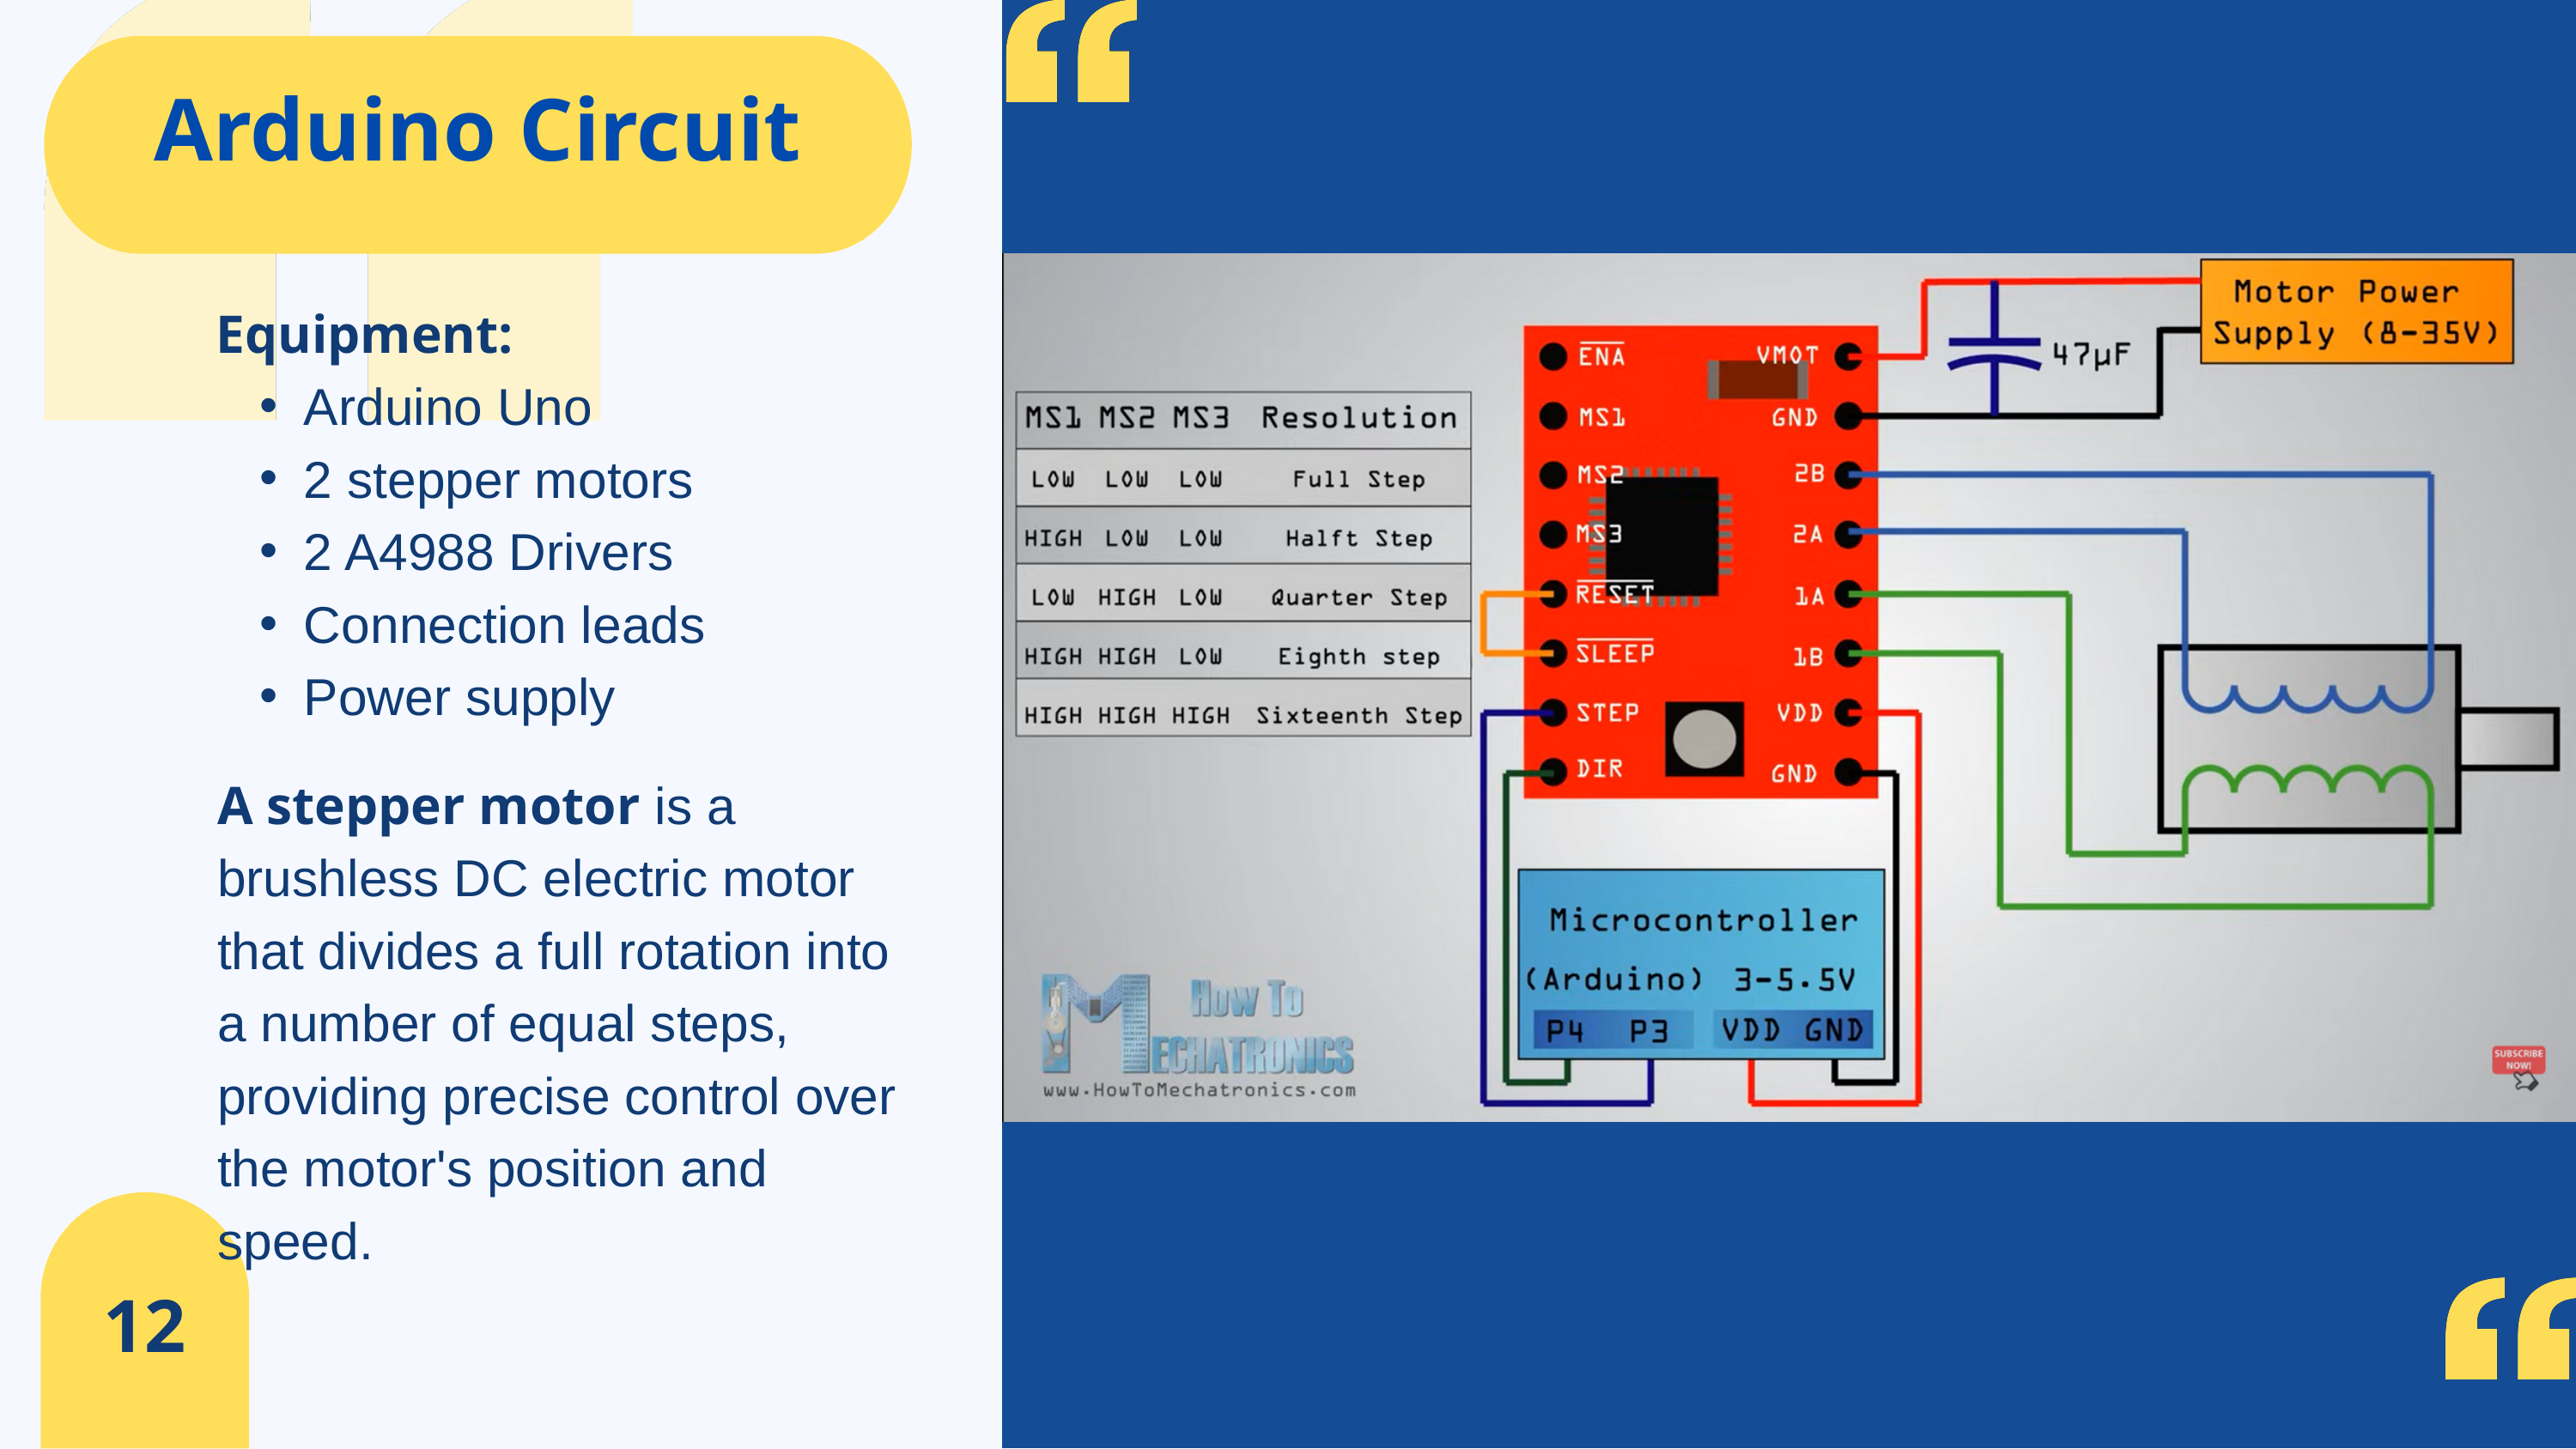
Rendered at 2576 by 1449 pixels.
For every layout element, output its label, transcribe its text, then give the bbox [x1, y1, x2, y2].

text_box A stepper motor is a brushless DC electric motor that divides a full rotation into a number of equal steps, providing precise control over the motor's position and speed. [217, 761, 912, 1270]
text_box [44, 0, 634, 35]
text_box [1001, 0, 2576, 1449]
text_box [40, 1191, 250, 1449]
text_box [44, 260, 634, 421]
text_box Equipment: Arduino Uno 2 stepper motors 2 A4988 Drivers Connection leads Power supply [216, 290, 786, 726]
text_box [44, 35, 913, 254]
